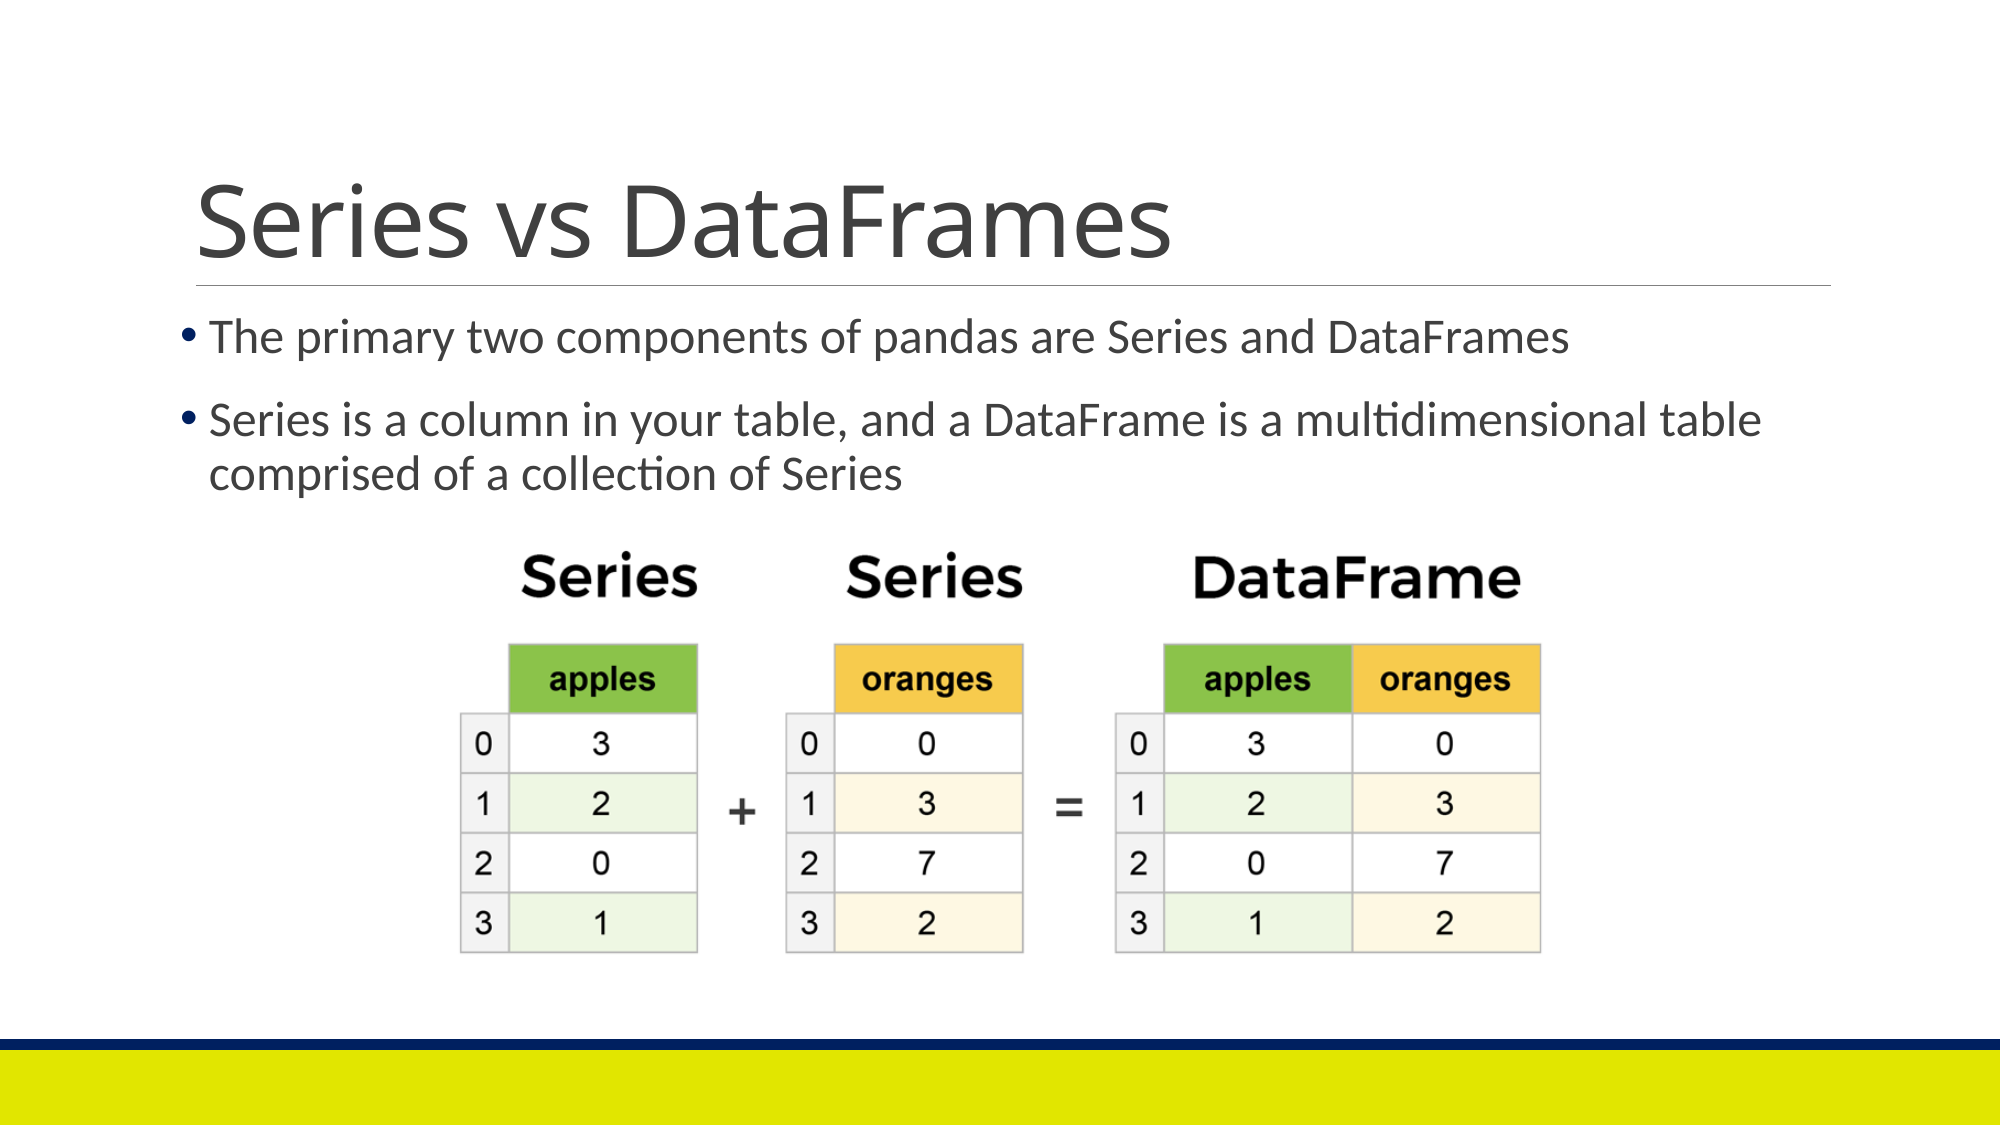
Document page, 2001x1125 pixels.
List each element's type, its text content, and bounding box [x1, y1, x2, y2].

list The primary two components of pandas are Series and DataFrames Series is a column in your table, and a DataFrame is a multidimensional table comprised of a collection of Series [180, 302, 1830, 963]
picture [448, 540, 1552, 964]
title Series vs DataFrames [180, 47, 1830, 285]
